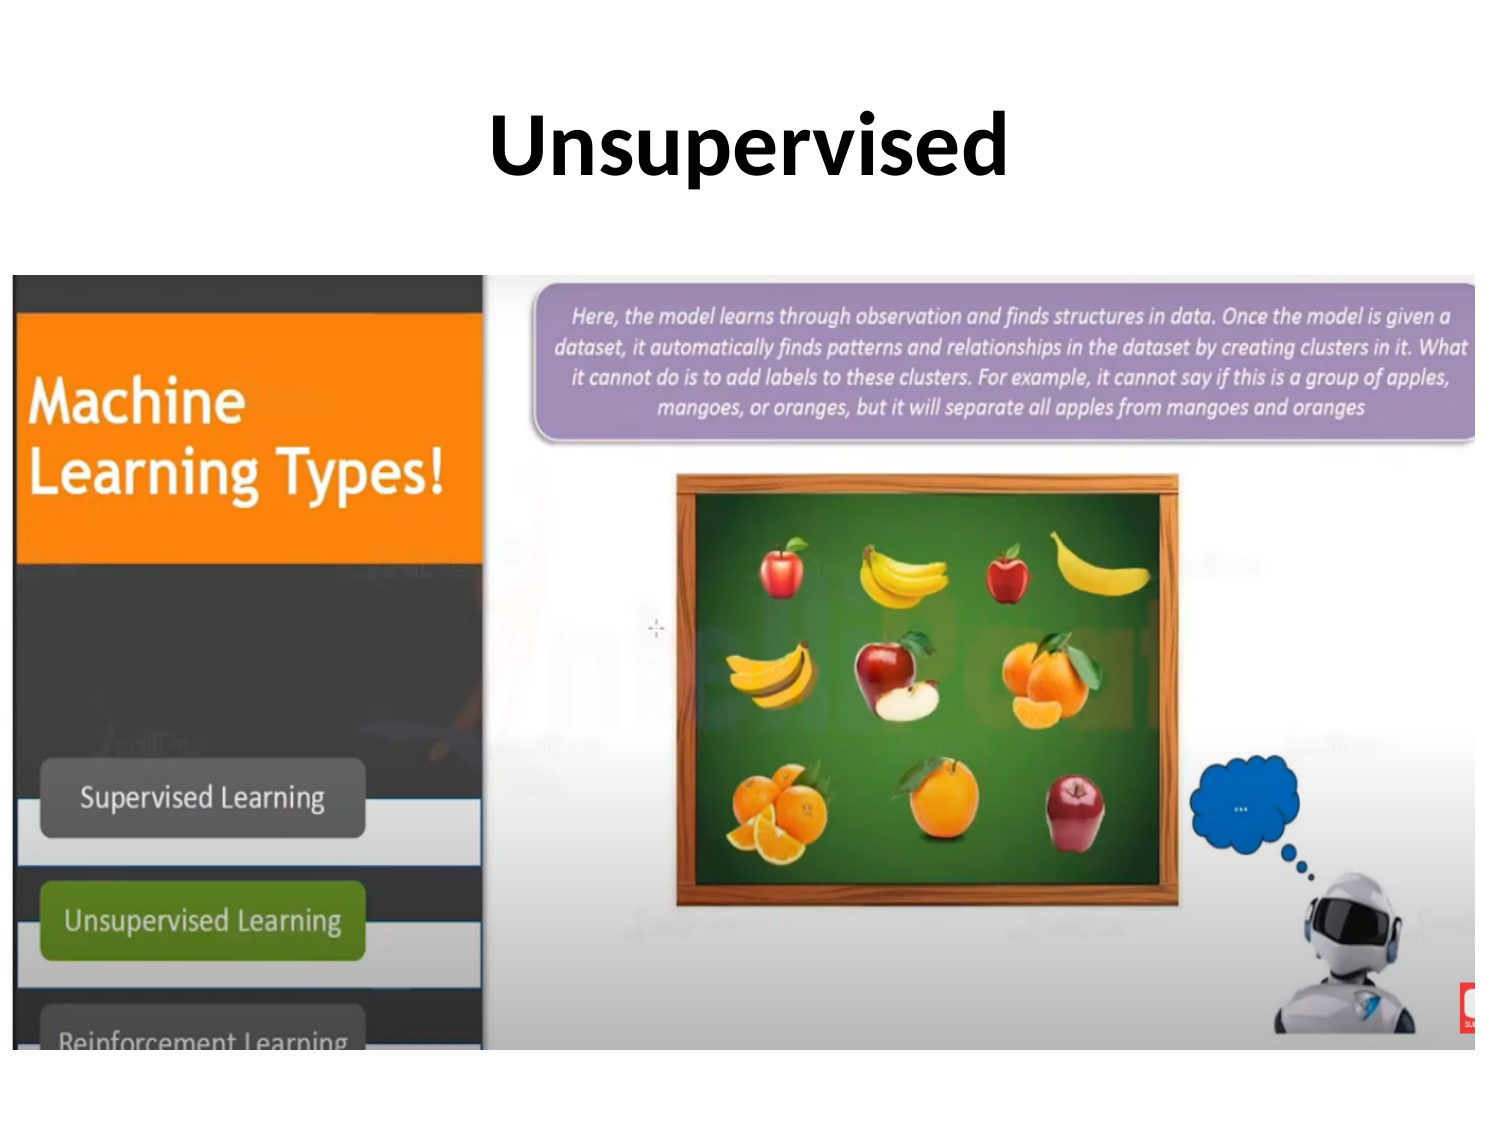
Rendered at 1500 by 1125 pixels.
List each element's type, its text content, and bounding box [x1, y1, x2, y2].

title Unsupervised [75, 45, 1425, 233]
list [12, 274, 1476, 1051]
